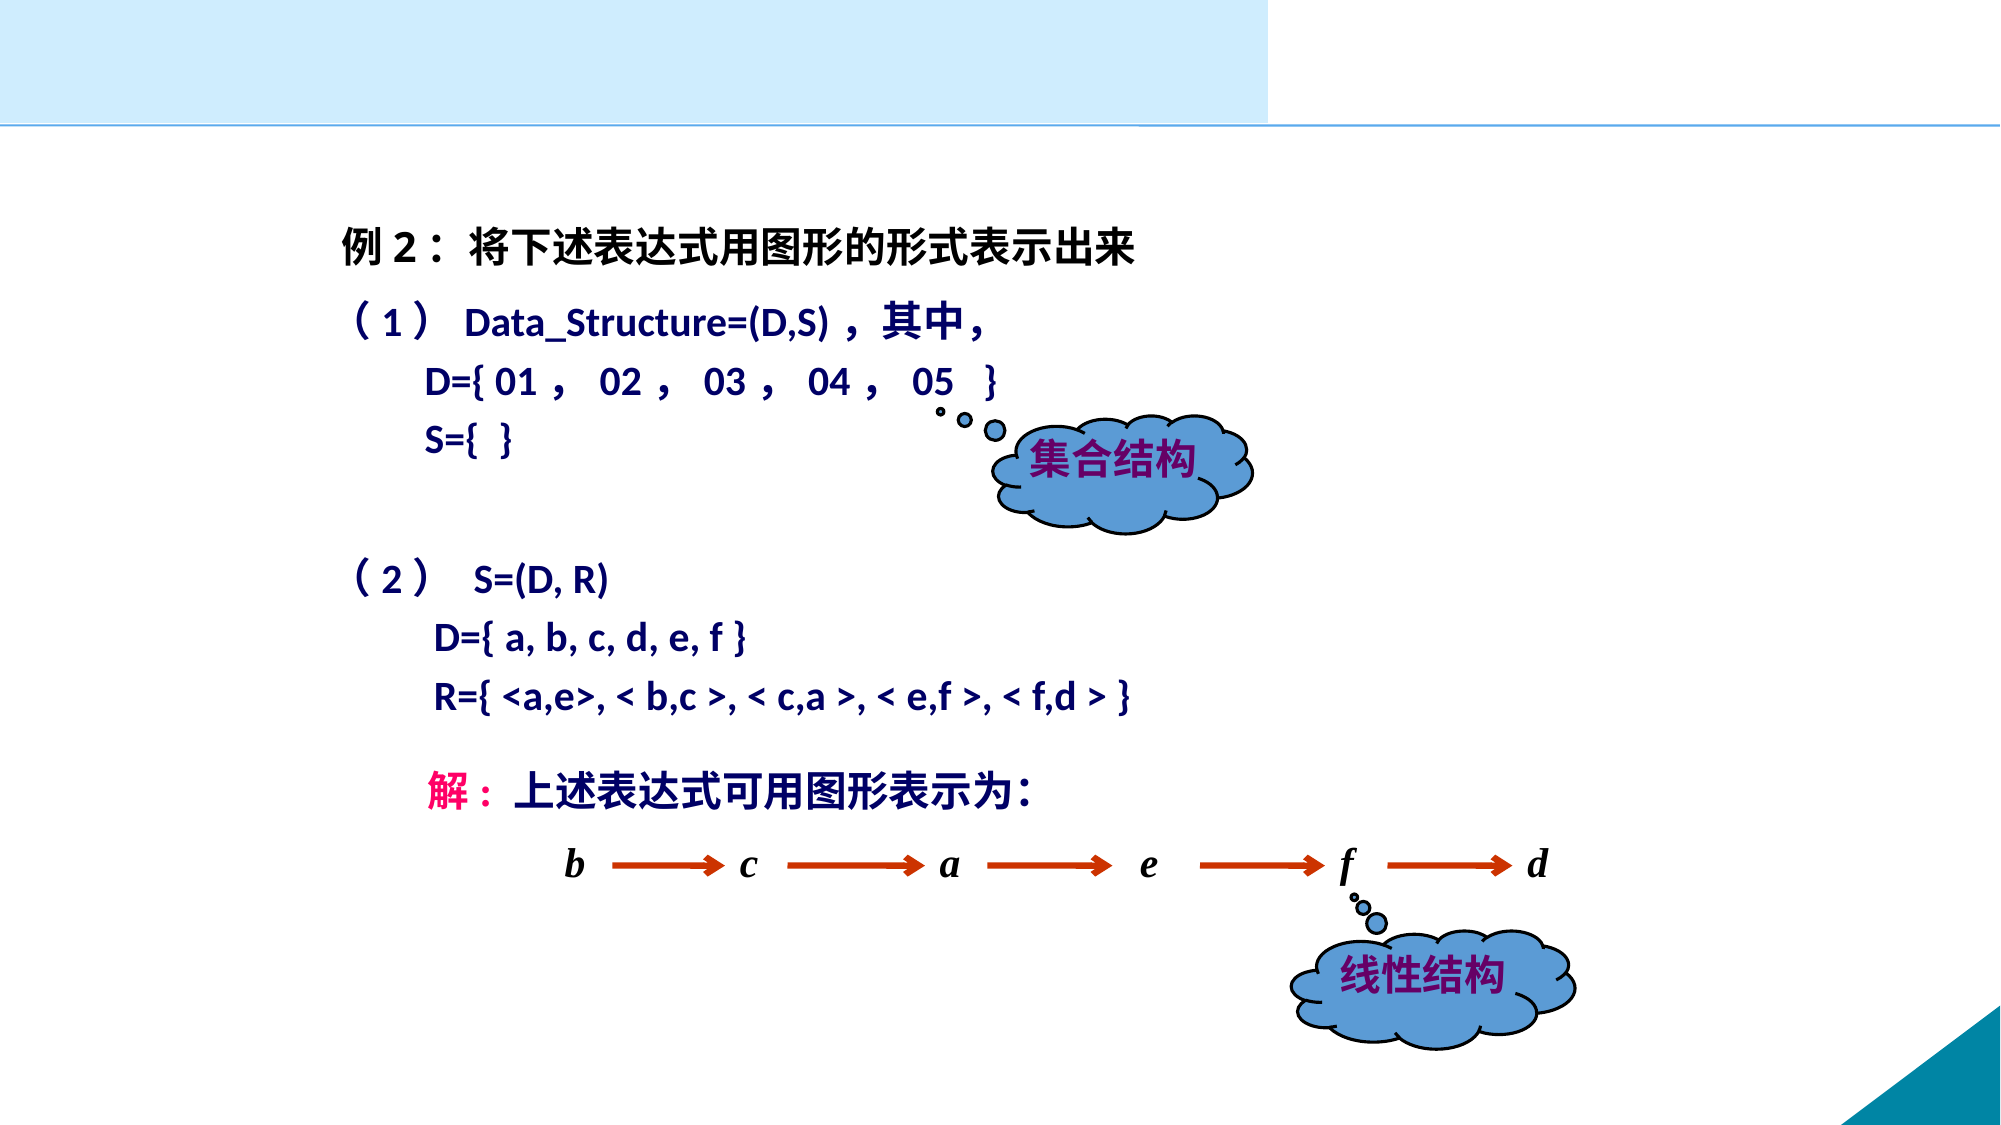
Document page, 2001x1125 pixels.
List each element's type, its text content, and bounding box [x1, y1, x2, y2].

text_box 例2：将下述表达式用图形的形式表示出来 [326, 213, 1567, 279]
text_box 集合结构 [992, 415, 1253, 534]
text_box [1199, 858, 1324, 873]
text_box （2） S=(D, R) D={ a, b, c, d, e, f } R={ <a,e>, < b,c >, < c,a >, < e,f >, < f,d > } [314, 544, 1678, 726]
text_box 集合结构 [958, 413, 972, 427]
text_box f [1324, 828, 1388, 893]
text_box [1388, 858, 1512, 873]
text_box （1）Data_Structure=(D,S)，其中， D={ 01，02，03，04，05 } S={ } [314, 287, 1544, 470]
text_box b [549, 828, 613, 893]
text_box [788, 858, 924, 873]
text_box 集合结构 [985, 420, 1005, 441]
text_box 解: 上述表达式可用图形表示为： [412, 757, 1688, 822]
text_box 线性结构 [1366, 913, 1387, 934]
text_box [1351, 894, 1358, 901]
text_box [988, 858, 1113, 873]
text_box [613, 858, 724, 873]
text_box 线性结构 [1356, 901, 1370, 915]
text_box a [924, 828, 988, 893]
text_box 线性结构 [1291, 931, 1576, 1050]
text_box c [724, 828, 788, 893]
text_box d [1512, 828, 1575, 893]
text_box e [1124, 828, 1188, 893]
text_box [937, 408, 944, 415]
